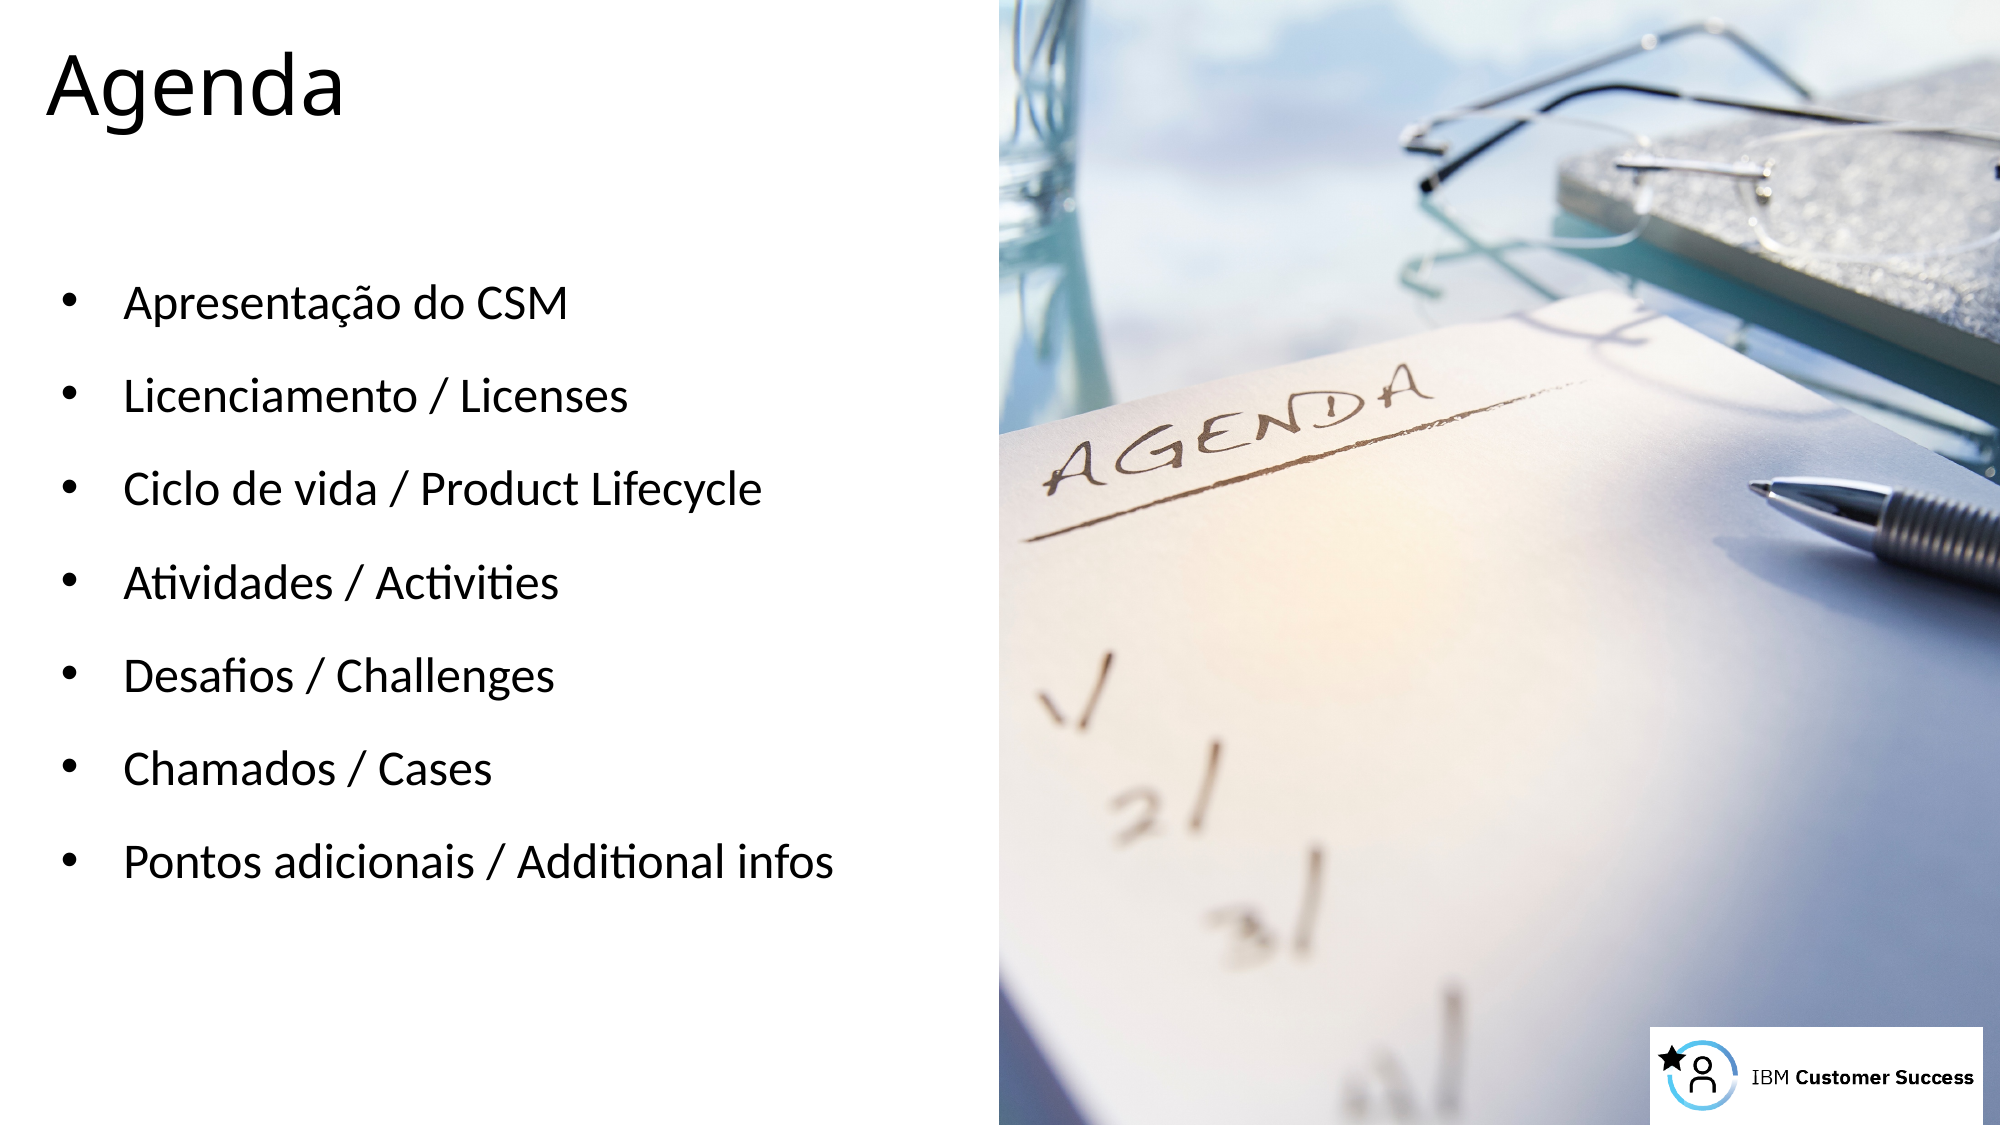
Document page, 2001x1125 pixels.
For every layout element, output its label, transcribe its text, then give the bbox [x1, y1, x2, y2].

picture [999, 0, 2000, 1125]
text_box Apresentação do CSM Licenciamento / Licenses Ciclo de vida / Product Lifecycle Atividades / Activities Desafios / Challenges Chamados / Cases Pontos adicionais / Additional infos [46, 261, 999, 897]
text_box Agenda [45, 43, 999, 119]
